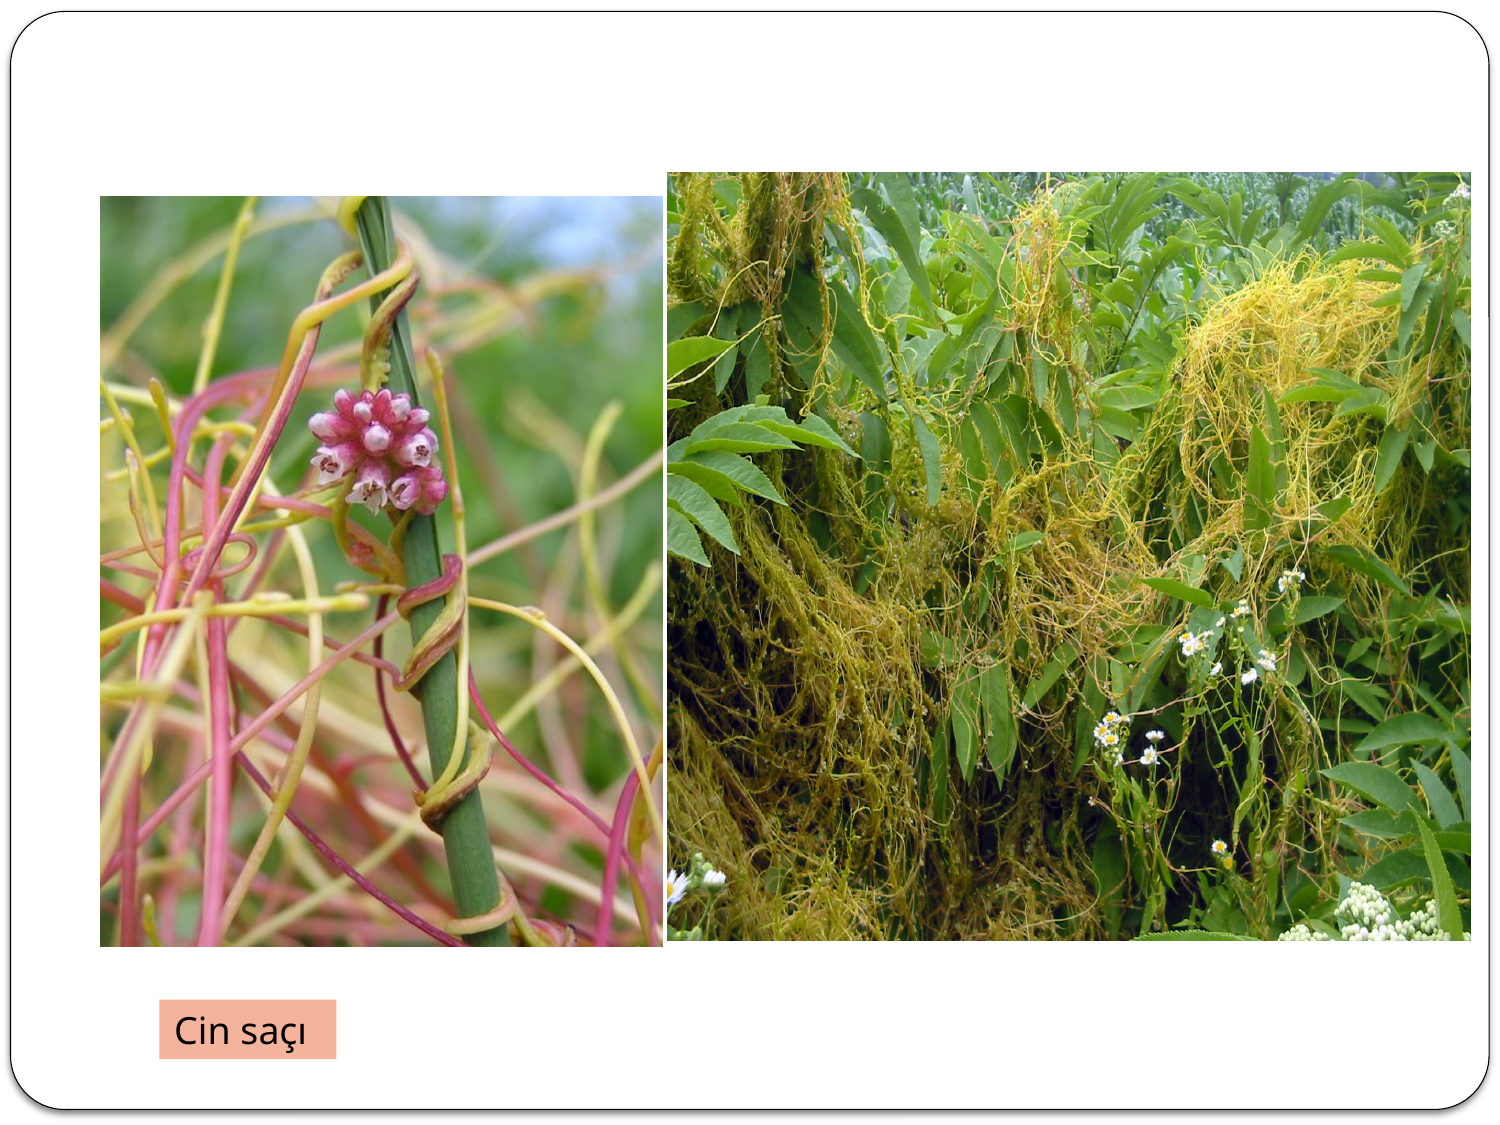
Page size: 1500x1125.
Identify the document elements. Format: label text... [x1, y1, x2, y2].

text_box Cin saçı [159, 999, 337, 1060]
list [100, 195, 663, 947]
picture [666, 172, 1471, 941]
